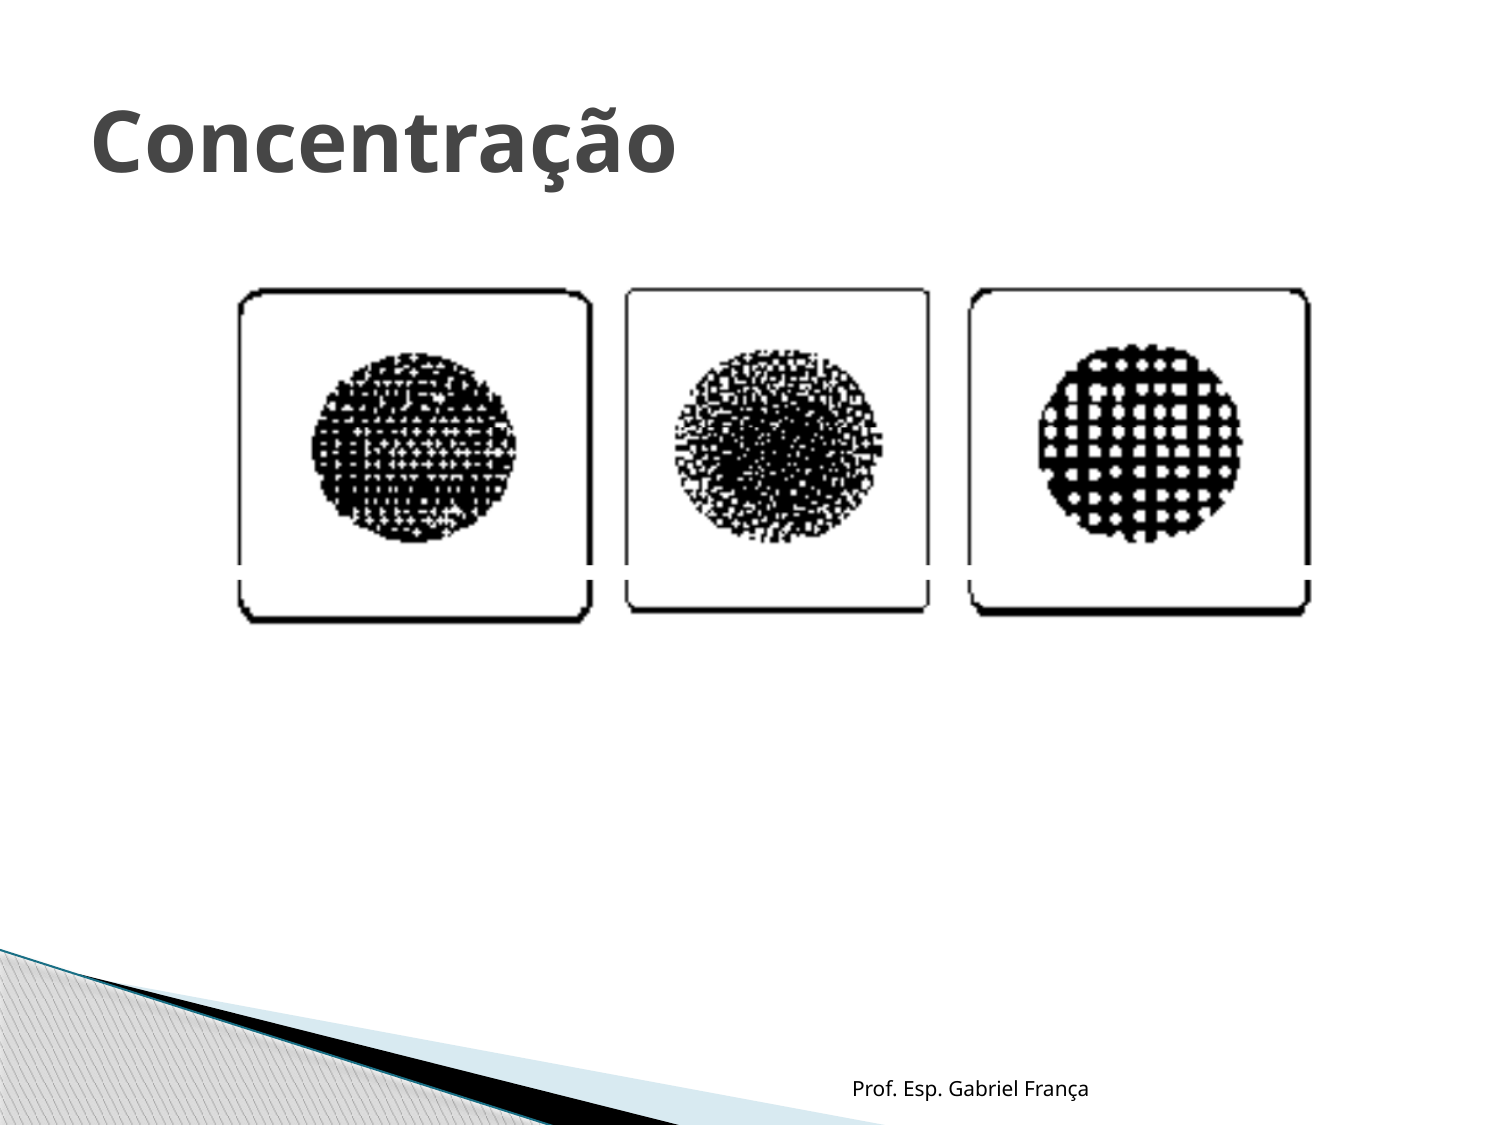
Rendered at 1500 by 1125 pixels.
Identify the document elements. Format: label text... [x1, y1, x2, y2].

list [182, 243, 1454, 646]
title Concentração [75, 45, 1425, 233]
footer Prof. Esp. Gabriel França [718, 1051, 1105, 1112]
